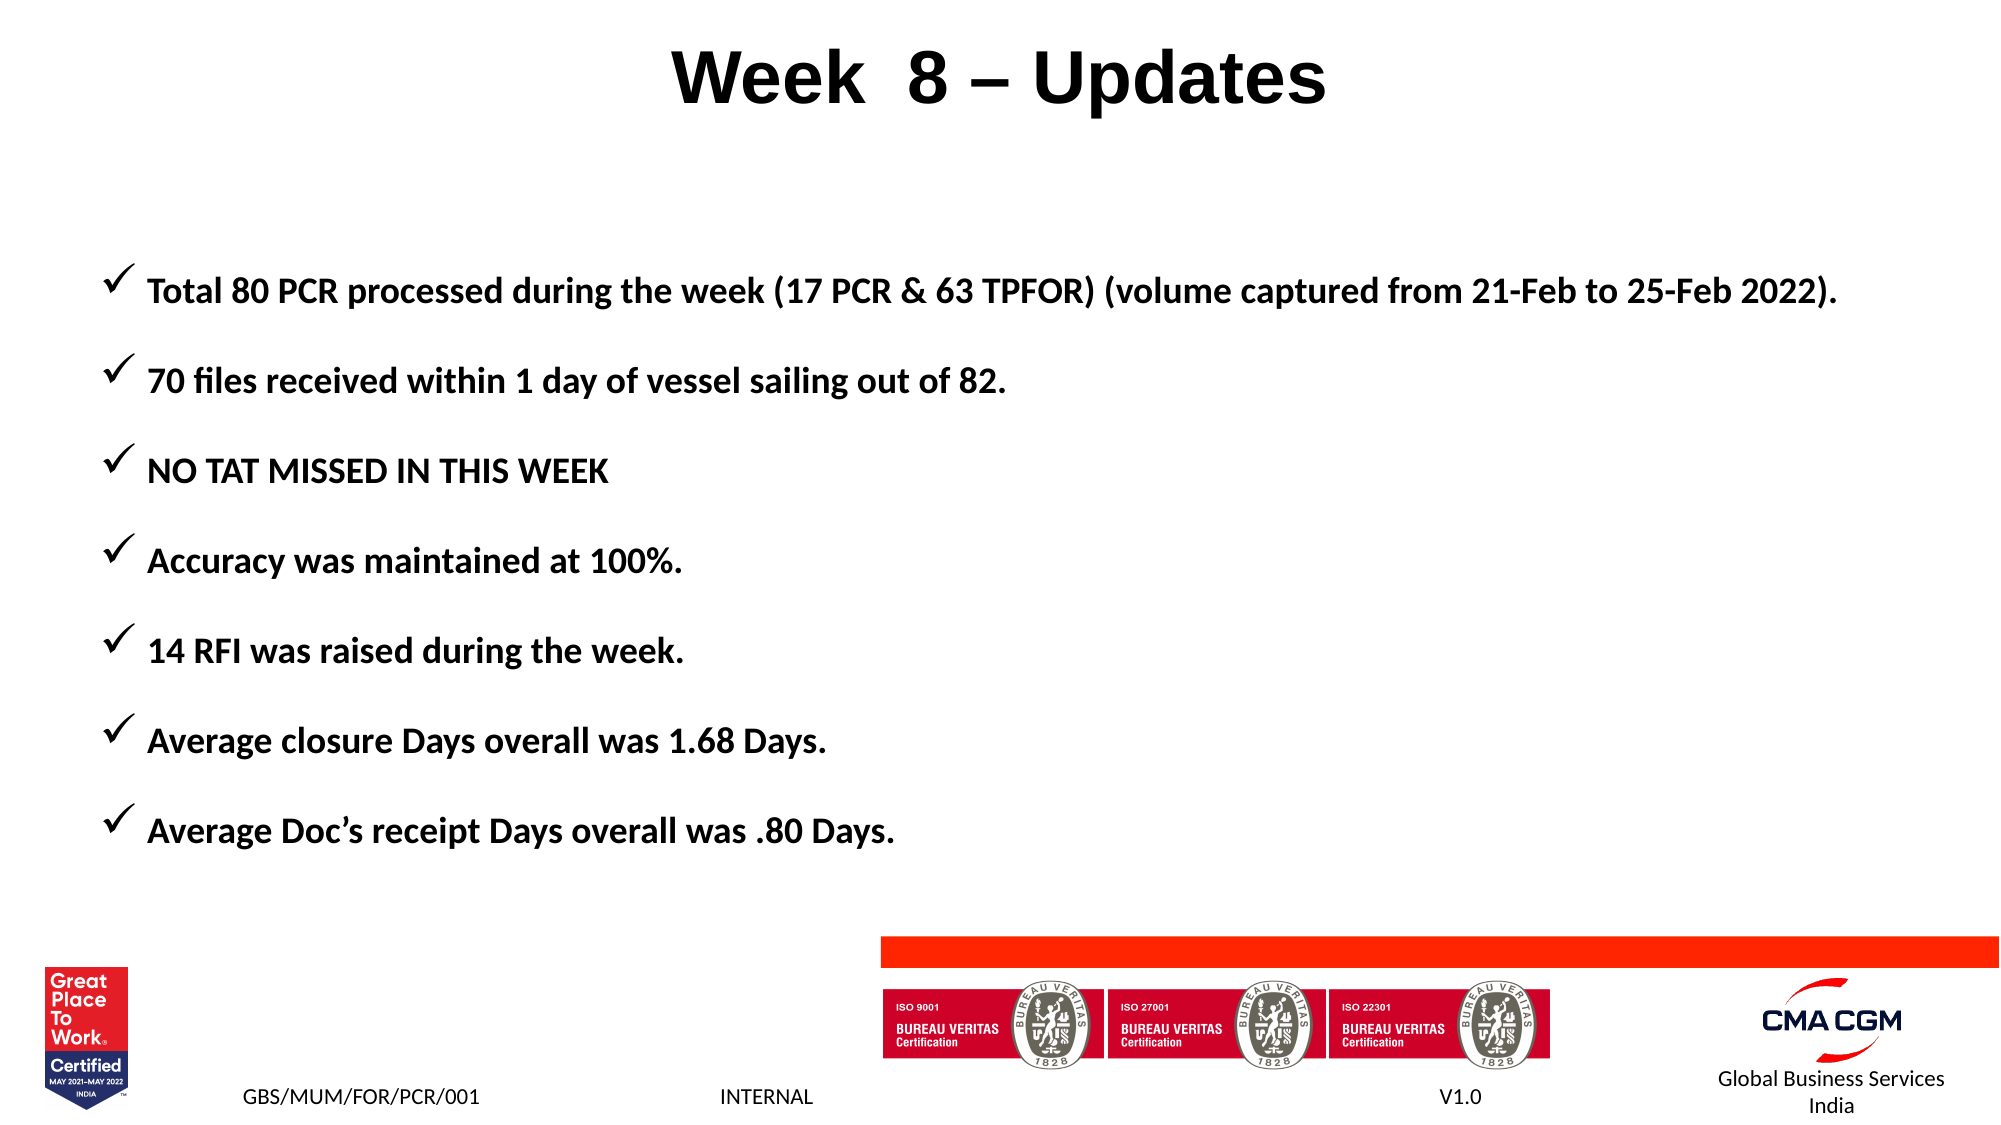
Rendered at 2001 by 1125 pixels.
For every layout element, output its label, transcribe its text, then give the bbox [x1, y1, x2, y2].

text_box Total 80 PCR processed during the week (17 PCR & 63 TPFOR) (volume captured from 21-Feb to 25-Feb 2022). 70 files received within 1 day of vessel sailing out of 82. NO TAT MISSED IN THIS WEEK Accuracy was maintained at 100%. 14 RFI was raised during the week. Average closure Days overall was 1.68 Days. Average Doc’s receipt Days overall was .80 Days. [85, 258, 1919, 858]
picture [45, 967, 128, 1110]
picture [883, 980, 1104, 1074]
text_box Week 8 – Updates [499, 20, 1501, 126]
picture [1329, 980, 1550, 1074]
picture [1108, 980, 1326, 1074]
picture [1763, 975, 1901, 1069]
